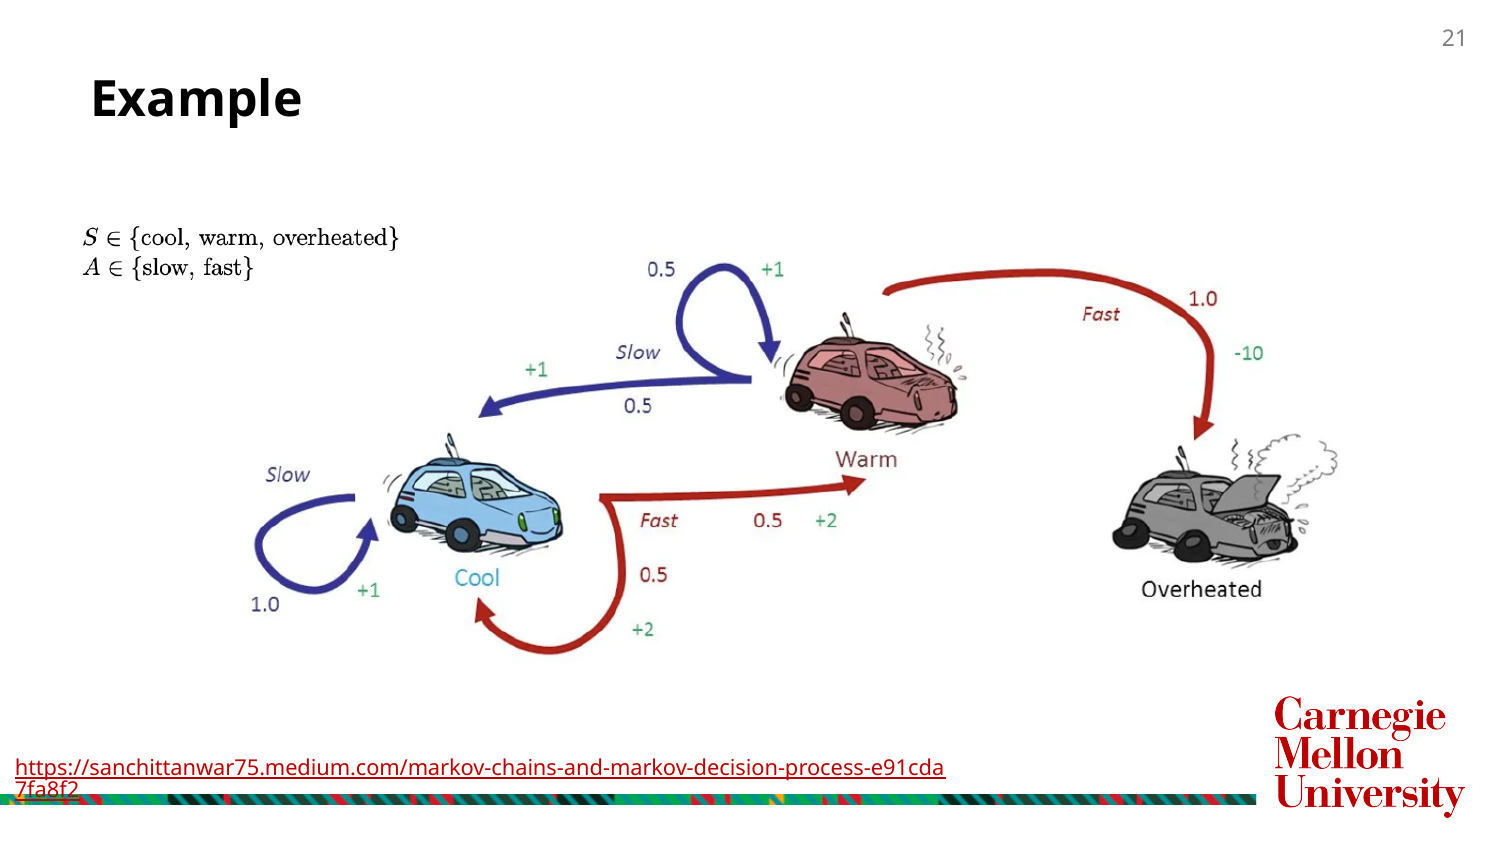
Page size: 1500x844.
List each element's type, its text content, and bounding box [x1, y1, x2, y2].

picture [0, 794, 1257, 805]
text_box https://sanchittanwar75.medium.com/markov-chains-and-markov-decision-process-e91cda7fa8f2 [0, 746, 973, 791]
picture [49, 177, 1388, 667]
title Example [75, 59, 1425, 160]
picture [1275, 696, 1465, 818]
